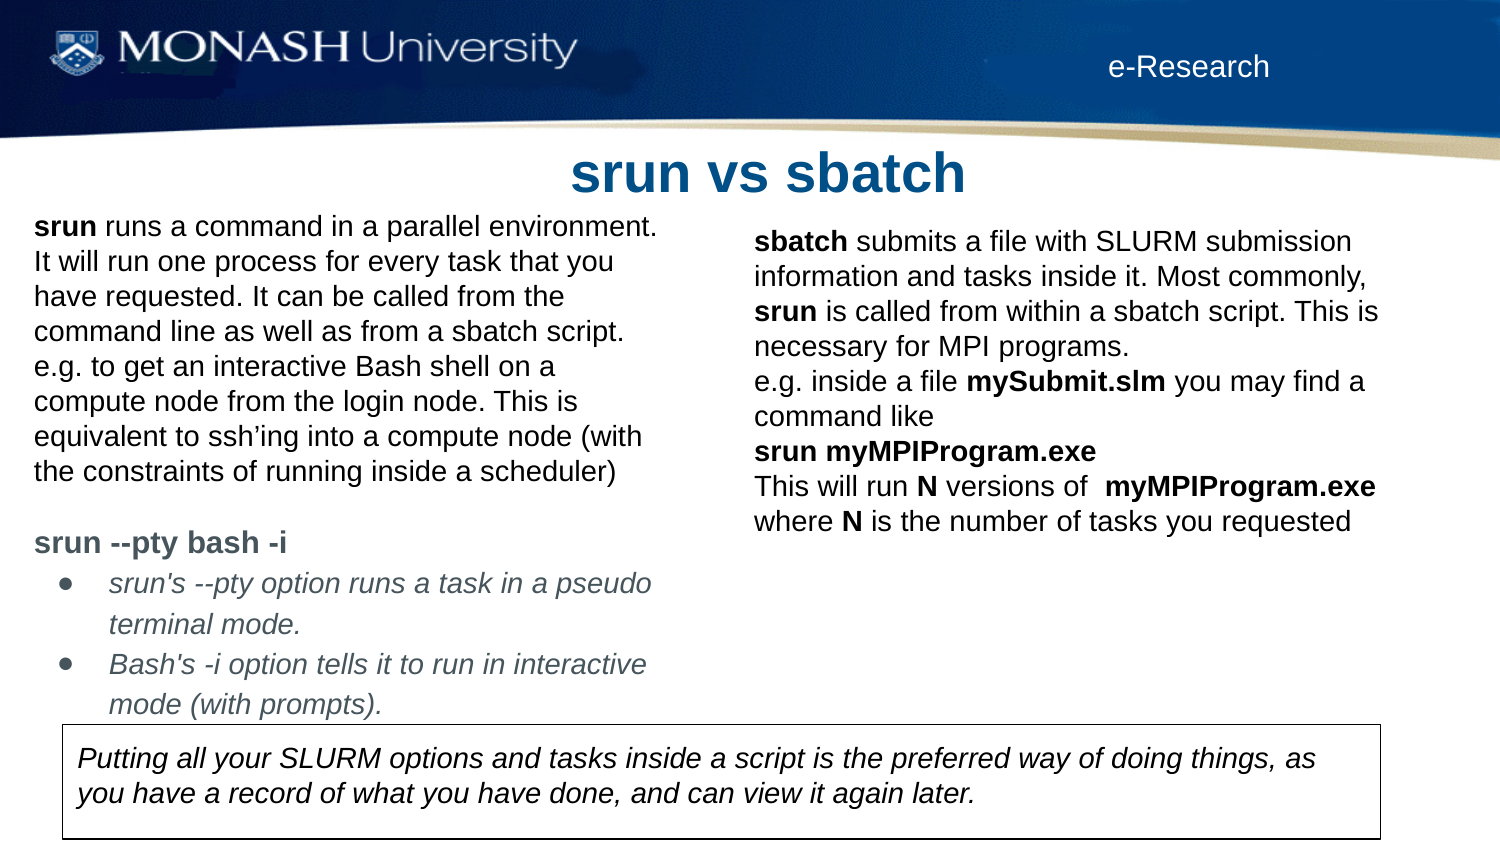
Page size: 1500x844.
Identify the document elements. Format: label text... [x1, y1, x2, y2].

title srun vs sbatch [93, 121, 1444, 219]
picture [0, 0, 1500, 163]
list srun runs a command in a parallel environment. It will run one process for every task that you have requested. It can be called from the command line as well as from a sbatch script. e.g. to get an interactive Bash shell on a compute node from the login node. This is equivalent to ssh’ing into a compute node (with the constraints of running inside a scheduler) srun --pty bash -i srun's --pty option runs a task in a pseudo terminal mode. Bash's -i option tells it to run in interactive mode (with prompts). [22, 201, 678, 781]
text_box Putting all your SLURM options and tasks inside a script is the preferred way of doing things, as you have a record of what you have done, and can view it again later. [62, 724, 1381, 840]
list sbatch submits a file with SLURM submission information and tasks inside it. Most commonly, srun is called from within a sbatch script. This is necessary for MPI programs. e.g. inside a file mySubmit.slm you may find a command like srun myMPIProgram.exe This will run N versions of myMPIProgram.exe where N is the number of tasks you requested [742, 216, 1398, 624]
